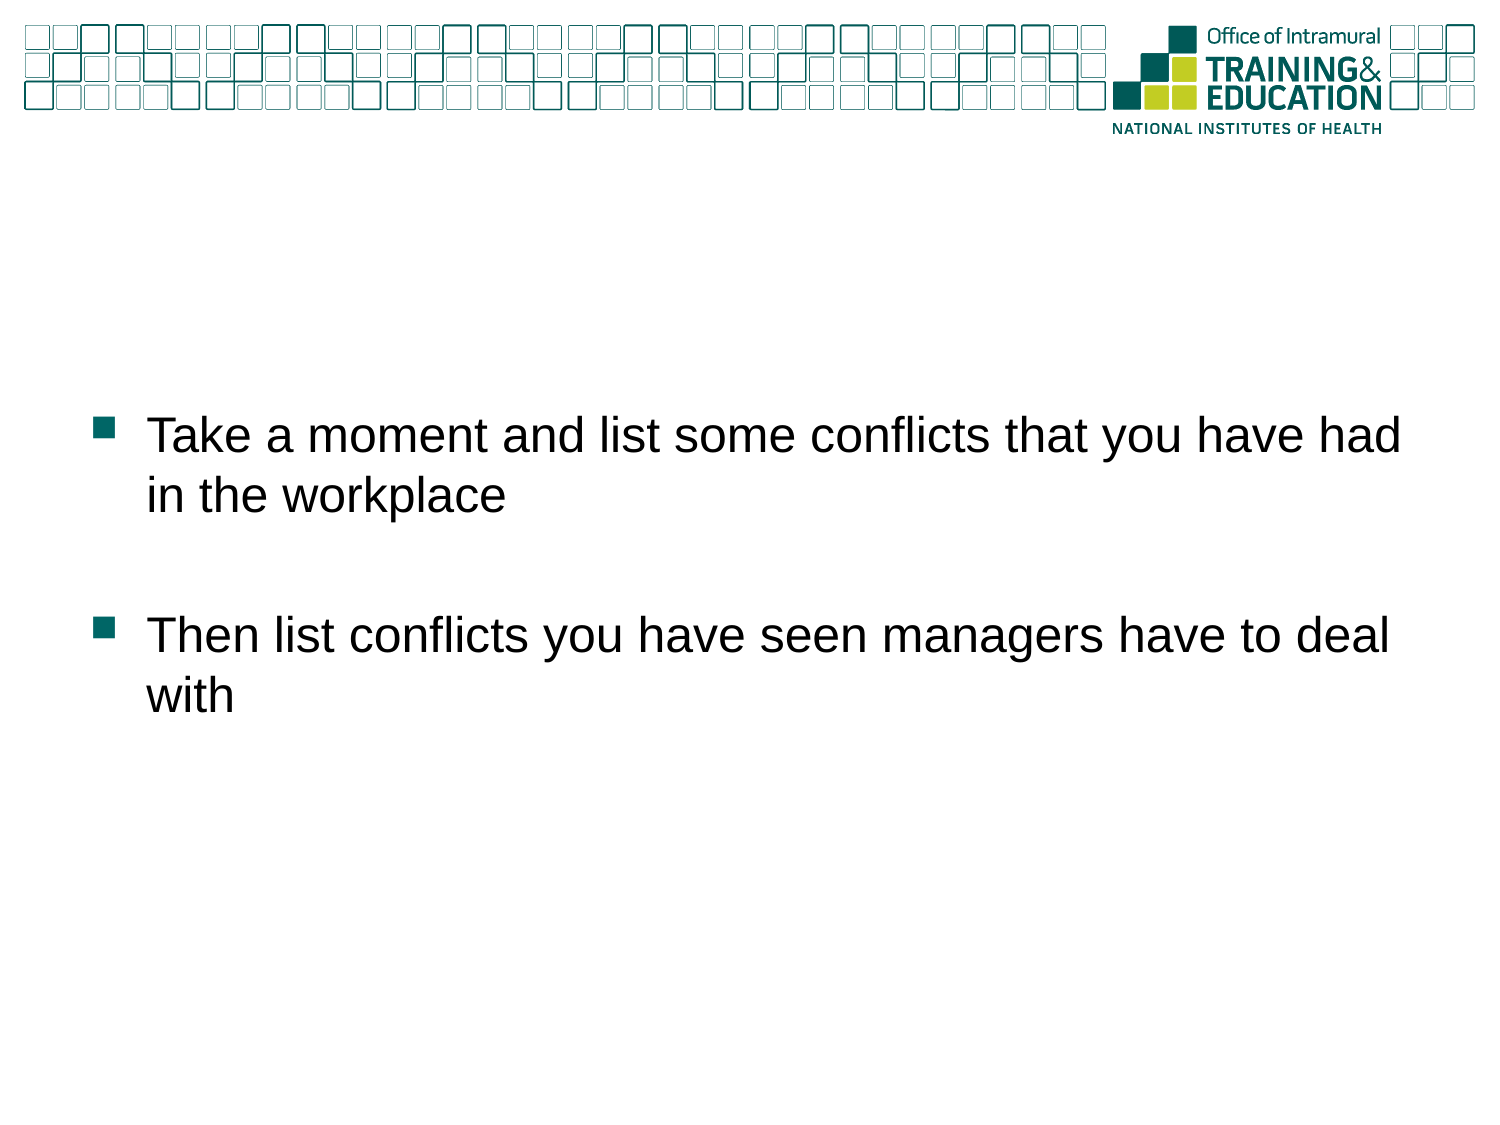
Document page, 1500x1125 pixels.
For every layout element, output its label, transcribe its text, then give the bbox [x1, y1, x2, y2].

list Take a moment and list some conflicts that you have had in the workplace Then list conflicts you have seen managers have to deal with [75, 324, 1425, 963]
picture [24, 24, 1475, 134]
